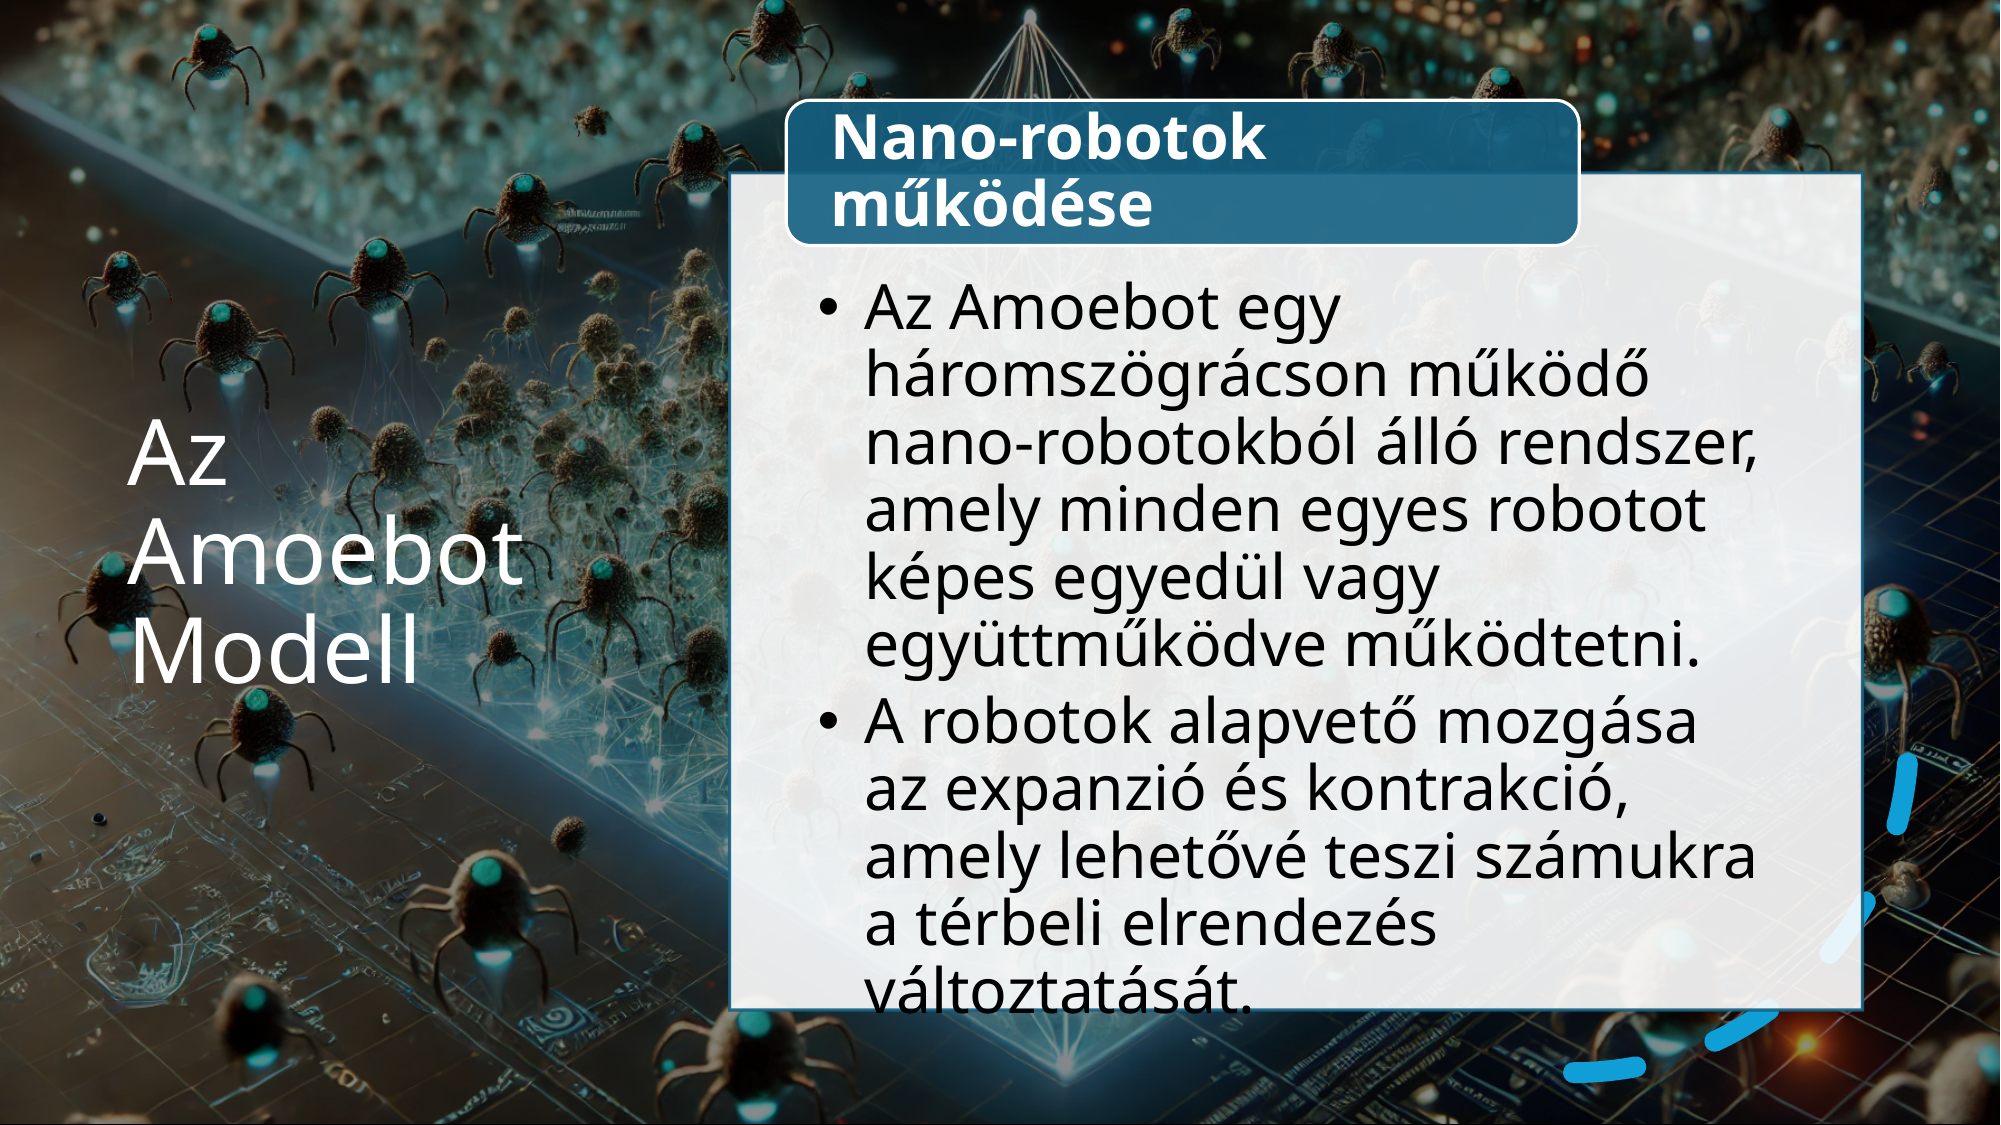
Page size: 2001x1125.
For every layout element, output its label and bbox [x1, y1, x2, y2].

picture [0, 0, 2000, 1124]
list [729, 96, 1864, 1014]
